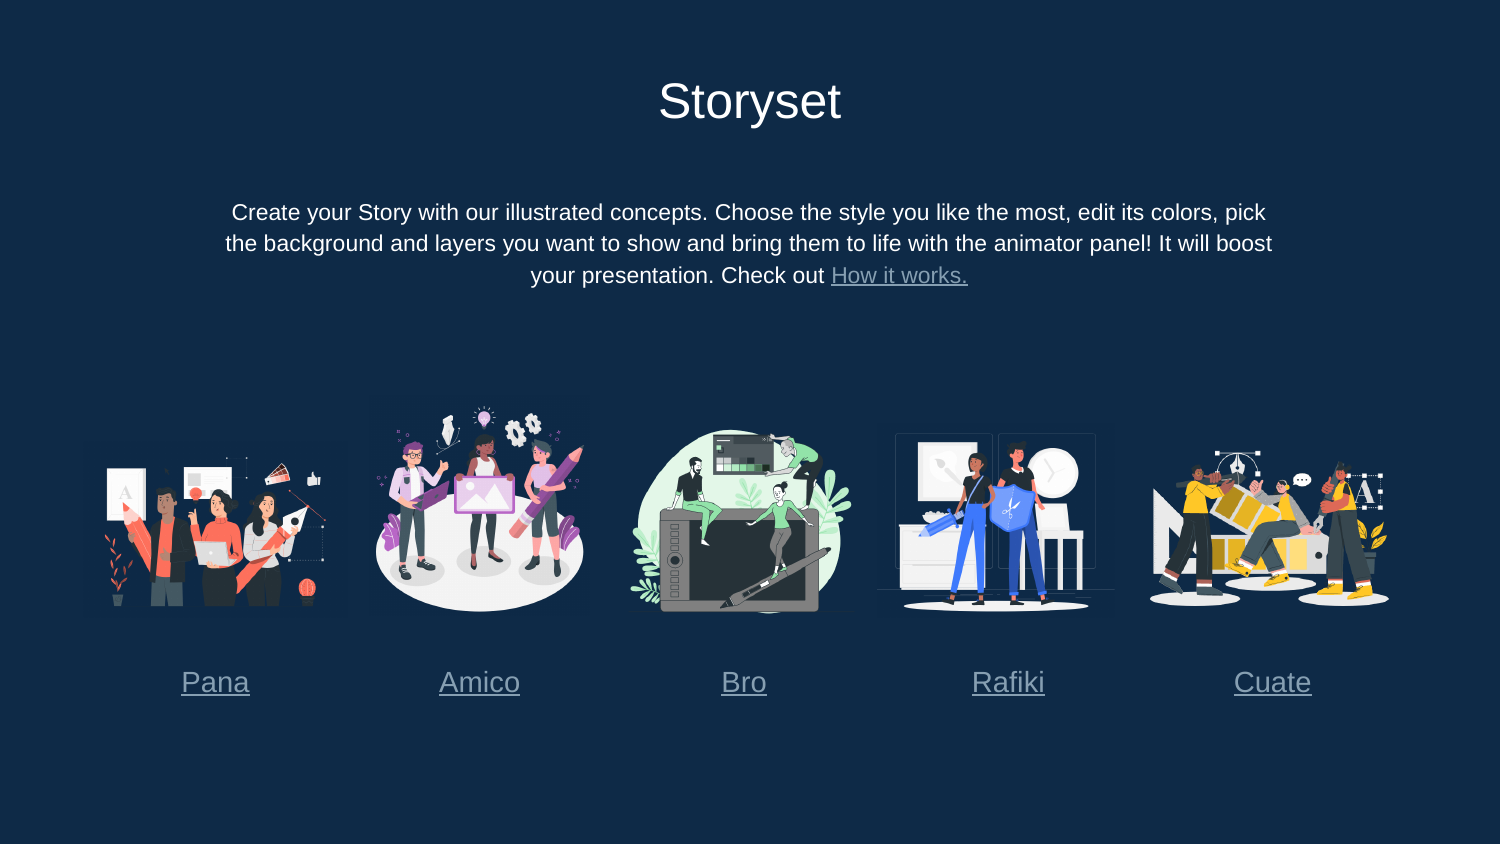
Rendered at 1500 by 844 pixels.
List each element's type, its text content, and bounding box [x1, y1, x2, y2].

text_box Bro [639, 652, 849, 705]
text_box Create your Story with our illustrated concepts. Choose the style you like the most, edit its colors, pick the background and layers you want to show and bring them to life with the animator panel! It will boost your presentation. Check out How it works. [205, 178, 1294, 318]
picture [369, 395, 590, 616]
picture [83, 440, 348, 618]
text_box Rafiki [904, 652, 1113, 705]
text_box Storyset [171, 53, 1328, 133]
picture [1121, 413, 1417, 622]
picture [876, 423, 1115, 618]
text_box Cuate [1168, 652, 1377, 705]
picture [618, 415, 857, 623]
text_box Amico [375, 652, 585, 705]
text_box Pana [111, 652, 320, 705]
